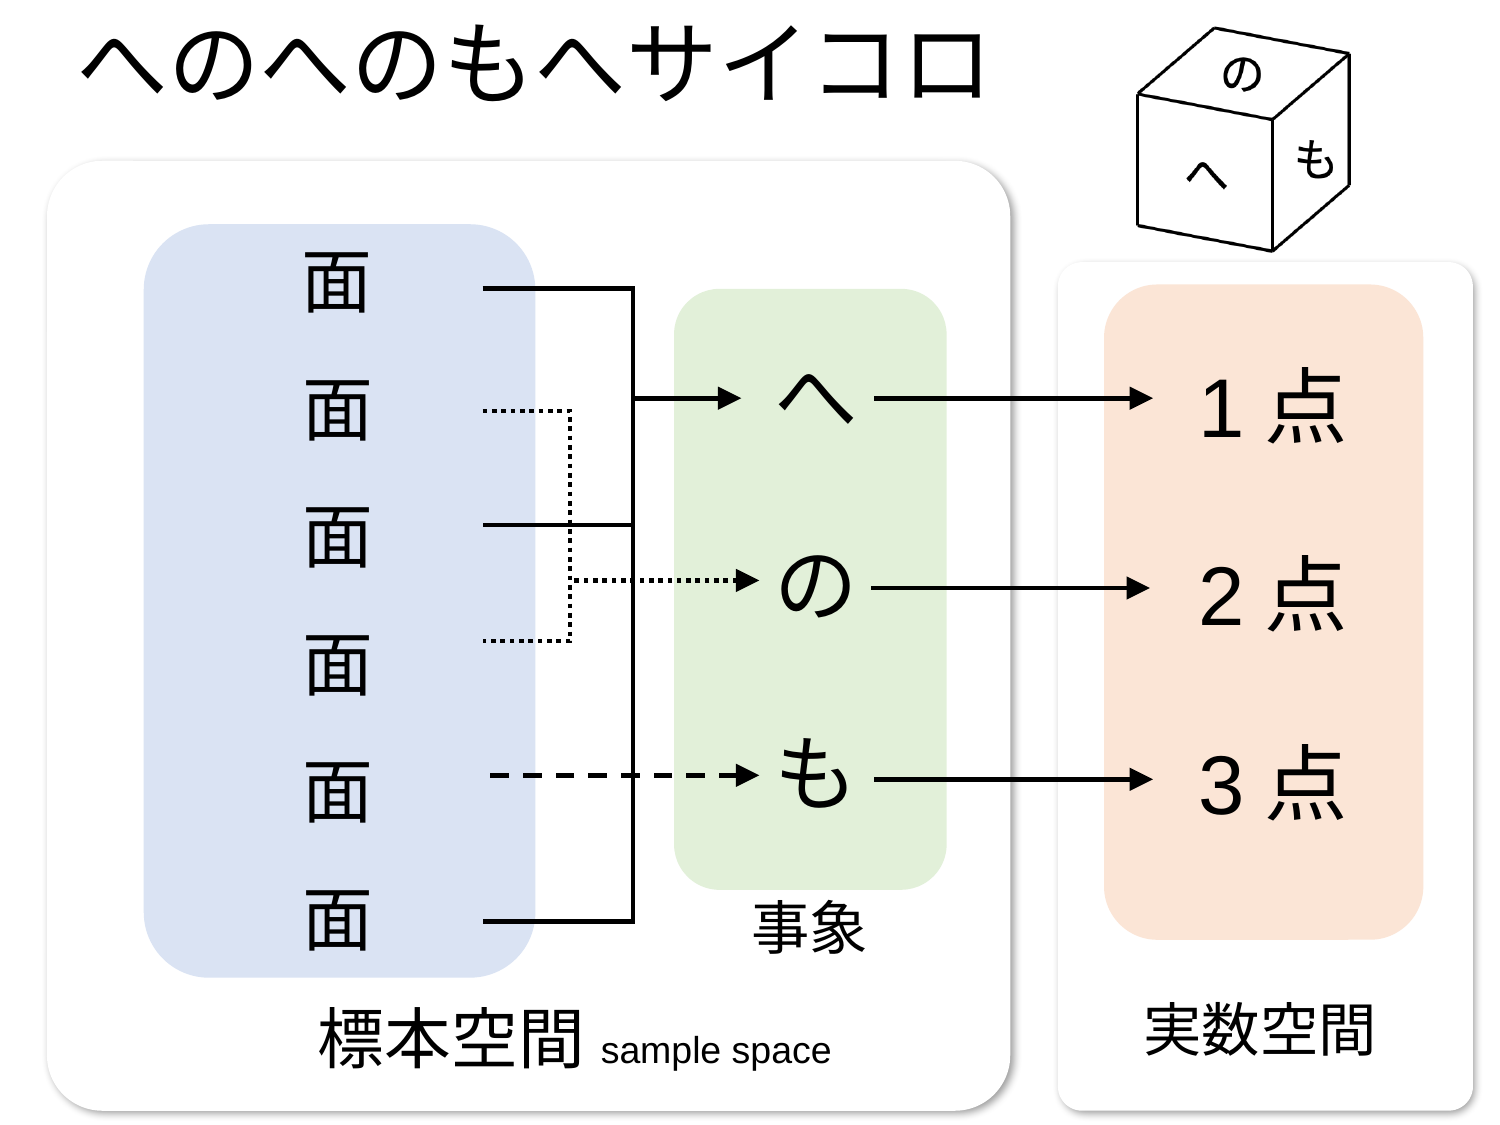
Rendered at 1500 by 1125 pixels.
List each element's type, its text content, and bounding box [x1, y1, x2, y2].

text_box [673, 287, 948, 410]
text_box へ [759, 336, 873, 452]
text_box [483, 642, 634, 775]
text_box [45, 159, 1012, 1112]
text_box の [760, 525, 873, 640]
text_box [673, 590, 948, 779]
text_box [483, 776, 634, 923]
text_box 2点 [1183, 534, 1363, 650]
text_box へのへのもへサイコロ [61, 0, 1009, 123]
text_box [673, 776, 948, 891]
text_box も [759, 713, 873, 829]
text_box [482, 410, 760, 642]
text_box [482, 288, 634, 410]
text_box [142, 223, 537, 979]
picture [1107, 0, 1373, 269]
text_box [1056, 261, 1474, 1112]
text_box 3点 [1183, 723, 1363, 839]
text_box 1点 [1183, 346, 1363, 461]
text_box [760, 399, 948, 586]
text_box [1103, 283, 1425, 941]
